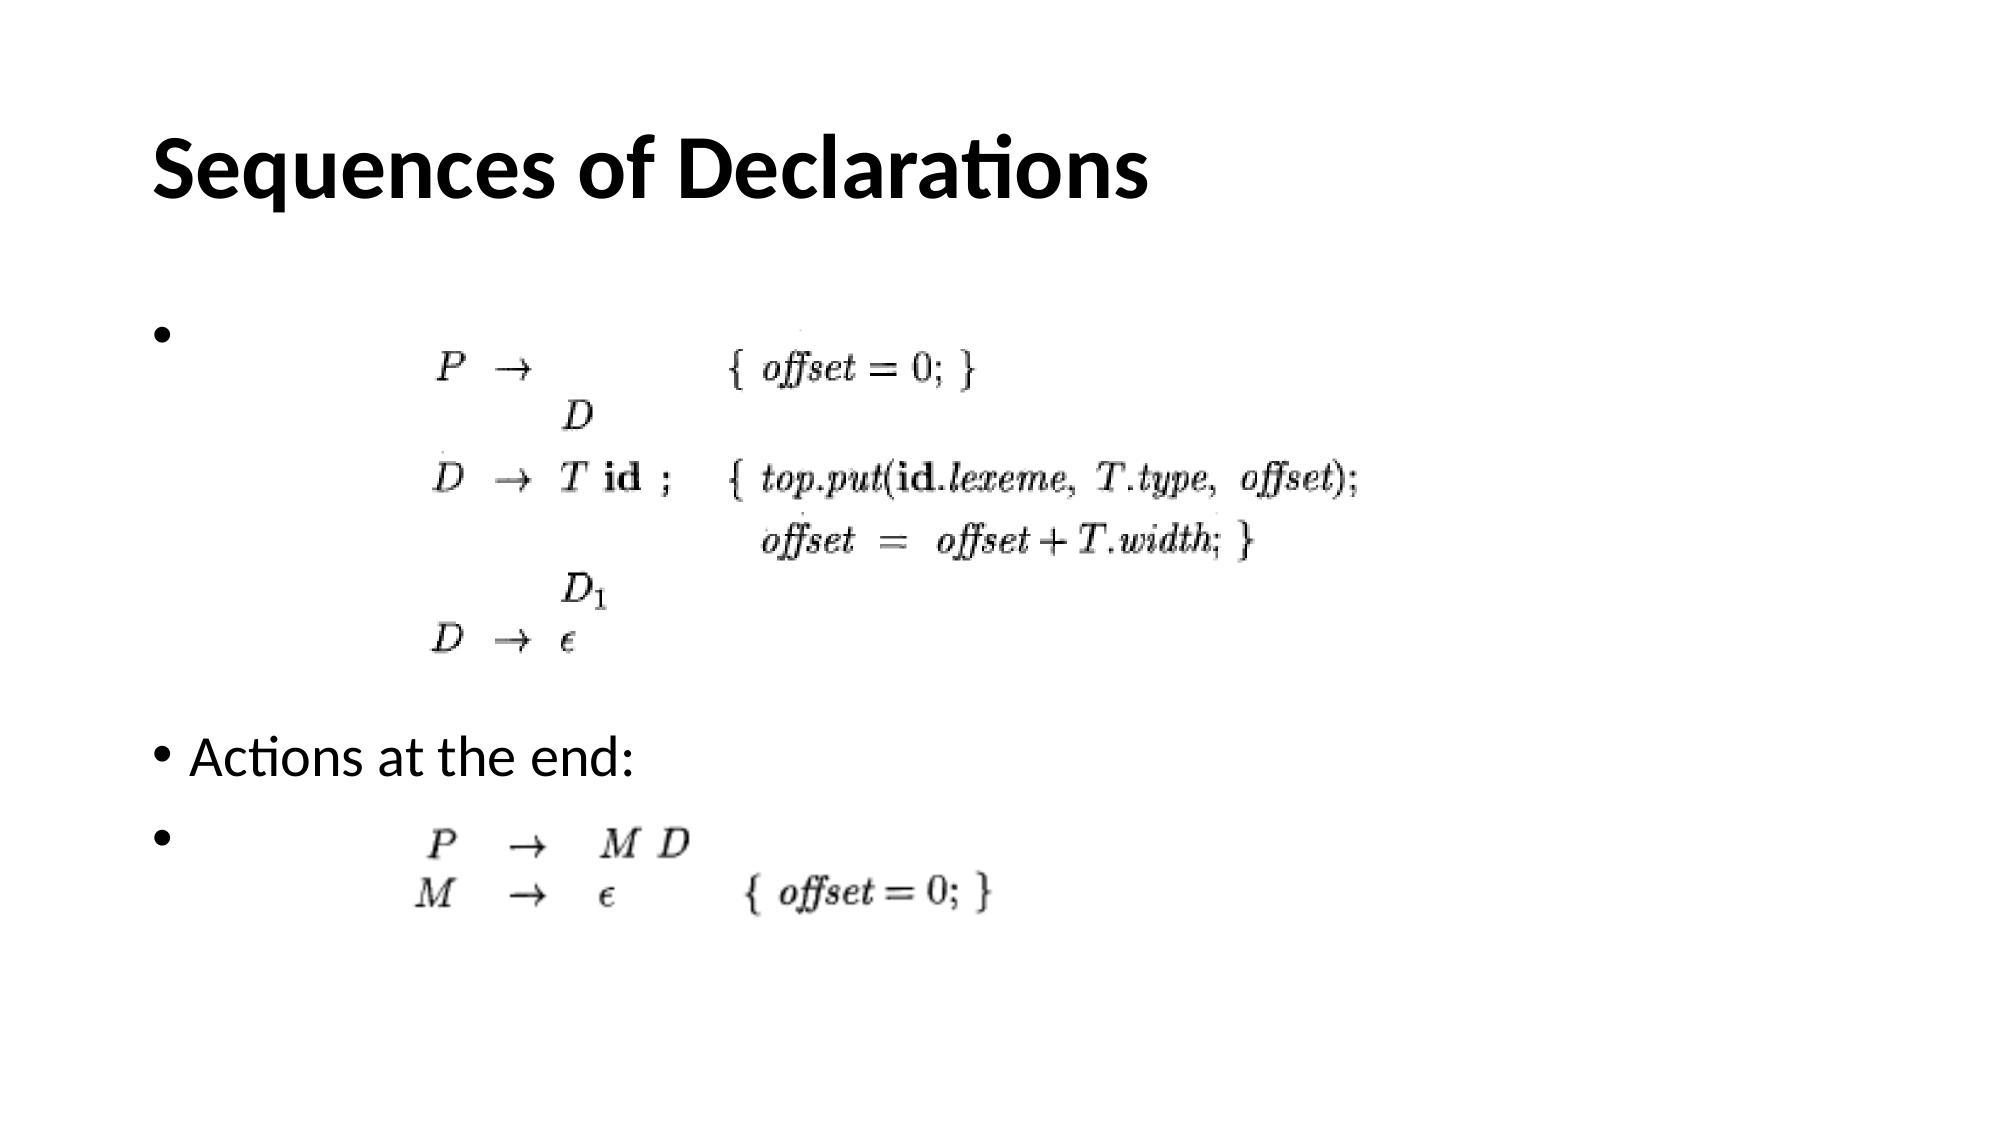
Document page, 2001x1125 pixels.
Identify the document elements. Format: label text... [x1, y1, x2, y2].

picture [399, 812, 1026, 938]
title Sequences of Declarations [137, 59, 1863, 278]
list Actions at the end: [137, 299, 1863, 1014]
picture [412, 324, 1381, 692]
